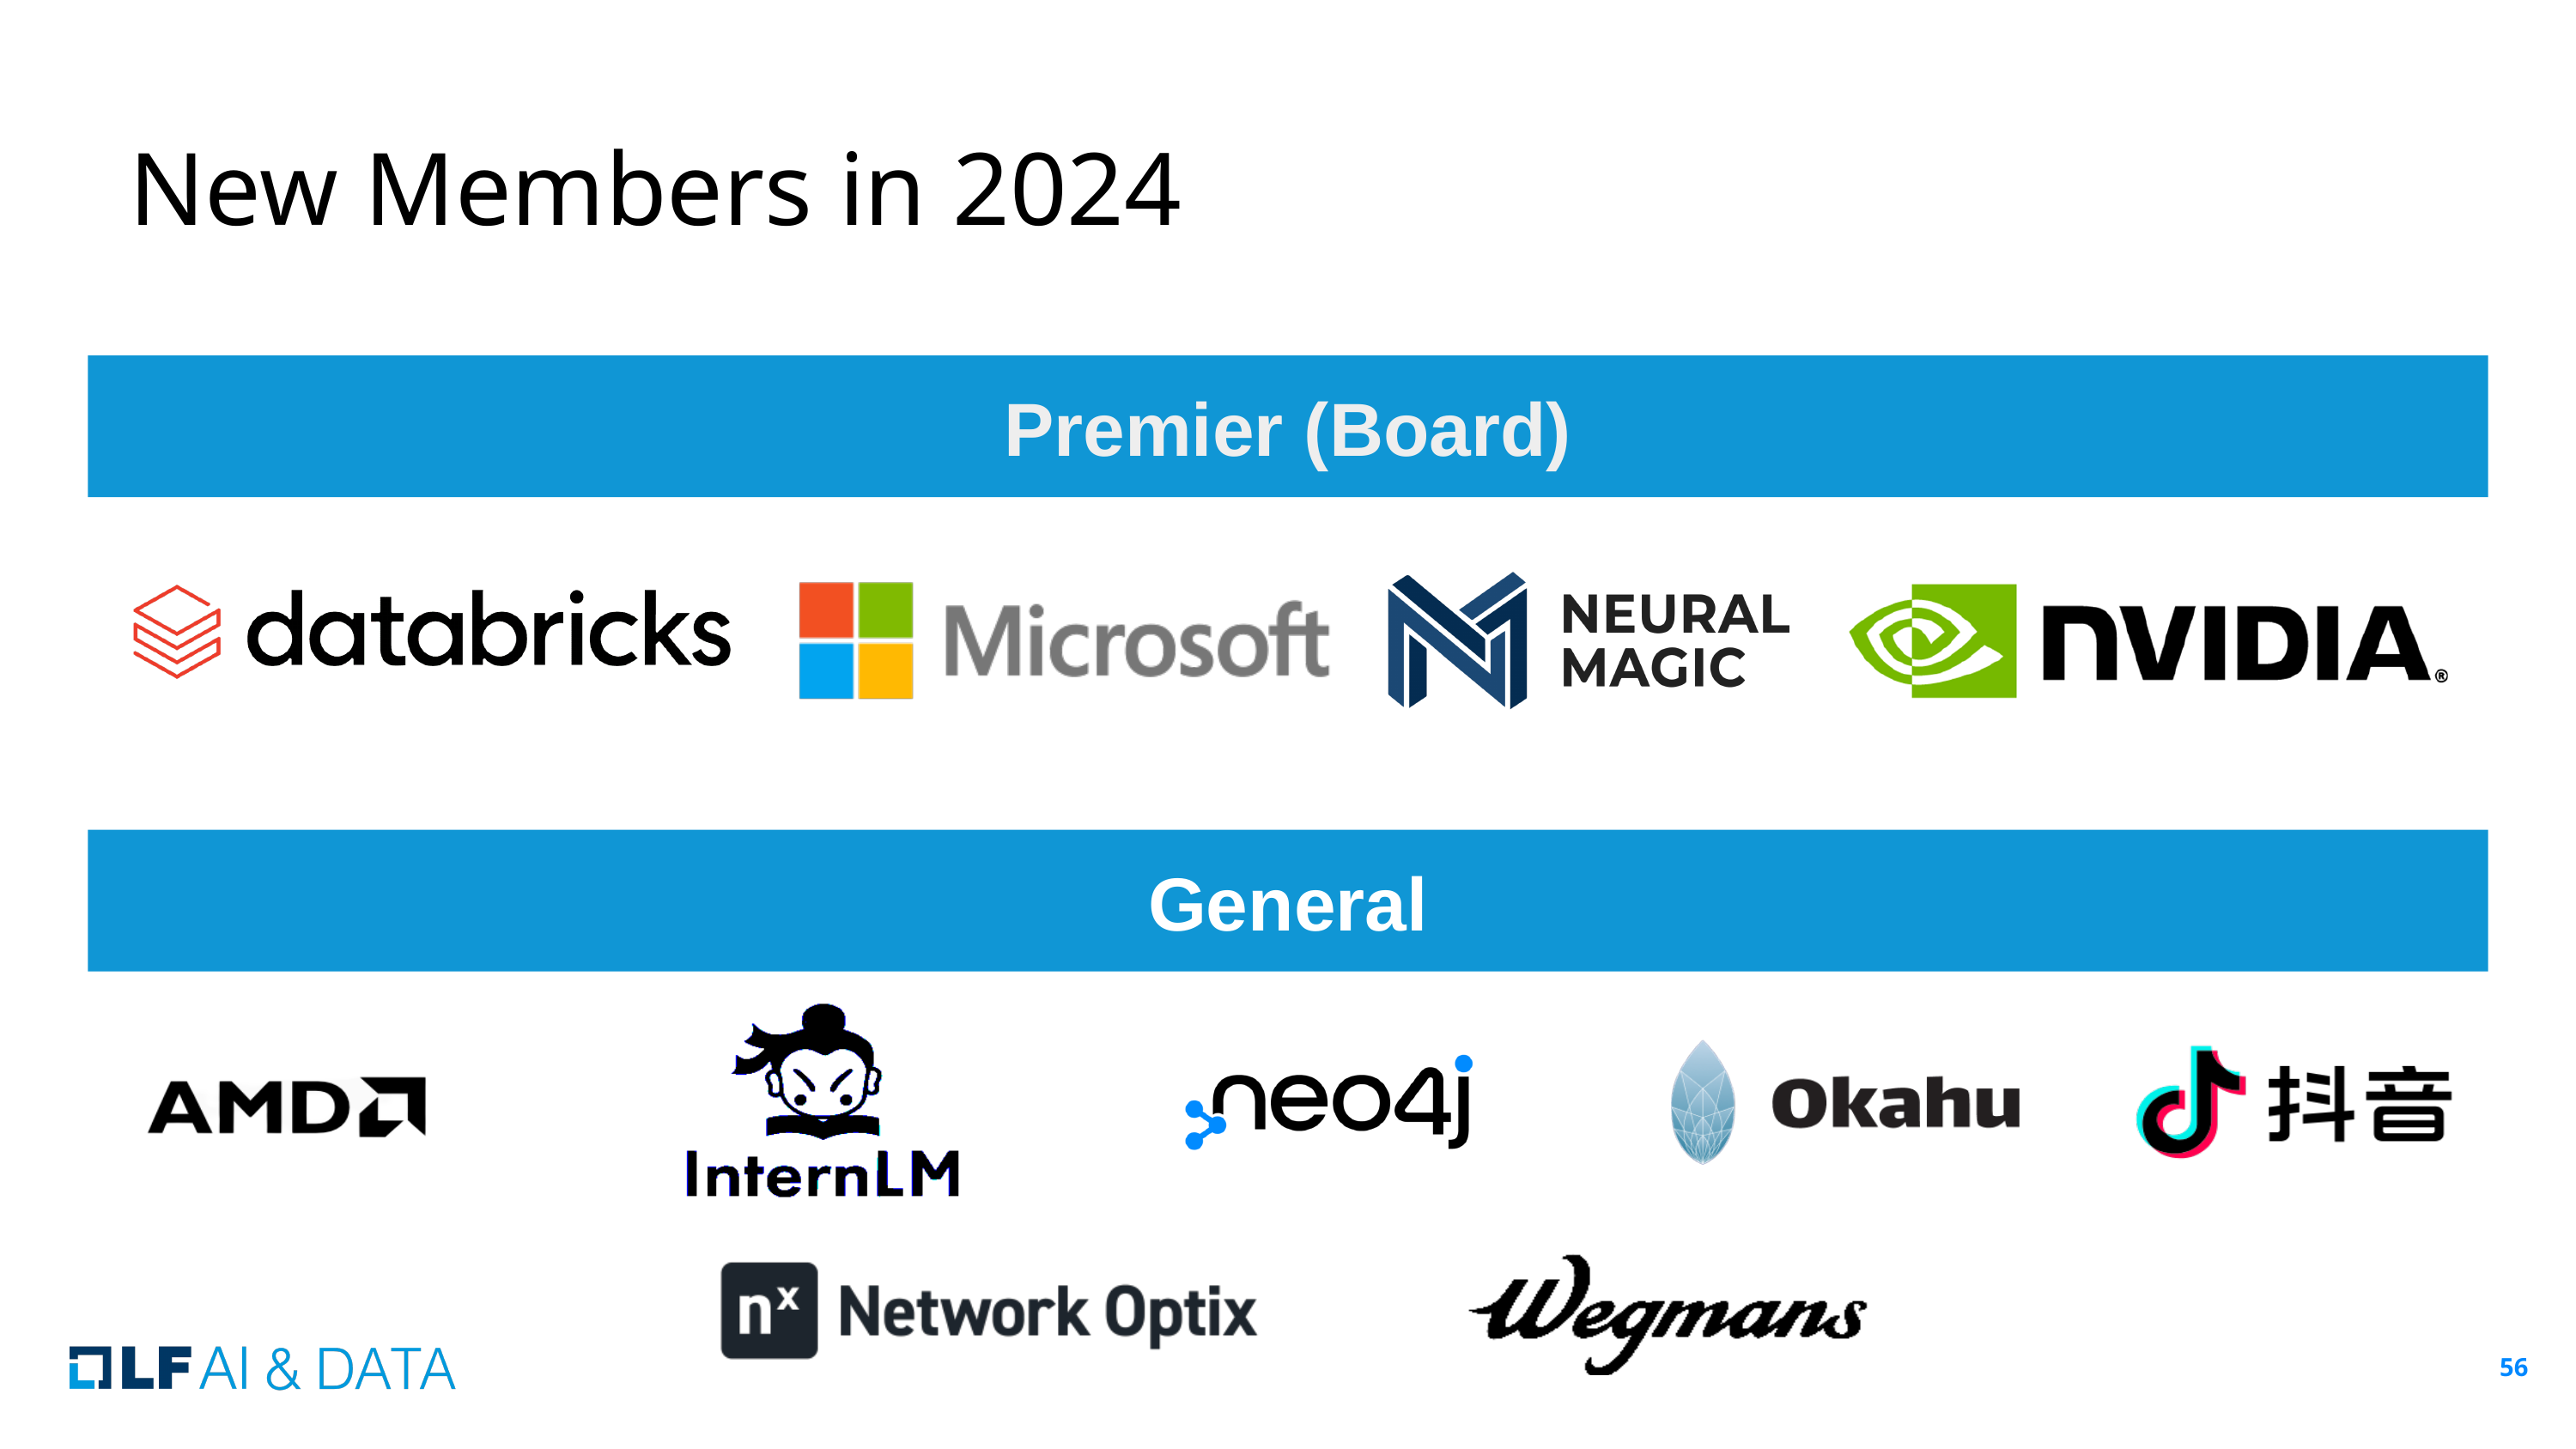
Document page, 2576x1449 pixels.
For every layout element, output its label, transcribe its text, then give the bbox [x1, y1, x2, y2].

picture [1181, 1046, 1478, 1158]
picture [1438, 1251, 1926, 1375]
picture [121, 1040, 471, 1164]
title New Members in 2024 [129, 124, 2530, 287]
picture [2130, 1040, 2458, 1165]
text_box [121, 568, 2458, 712]
text_box General [88, 829, 2488, 972]
picture [662, 994, 990, 1210]
picture [720, 1251, 1260, 1376]
picture [1670, 1040, 2020, 1165]
text_box Premier (Board) [88, 355, 2488, 498]
slide_number ‹#› [2386, 1313, 2542, 1424]
picture [61, 1341, 461, 1397]
